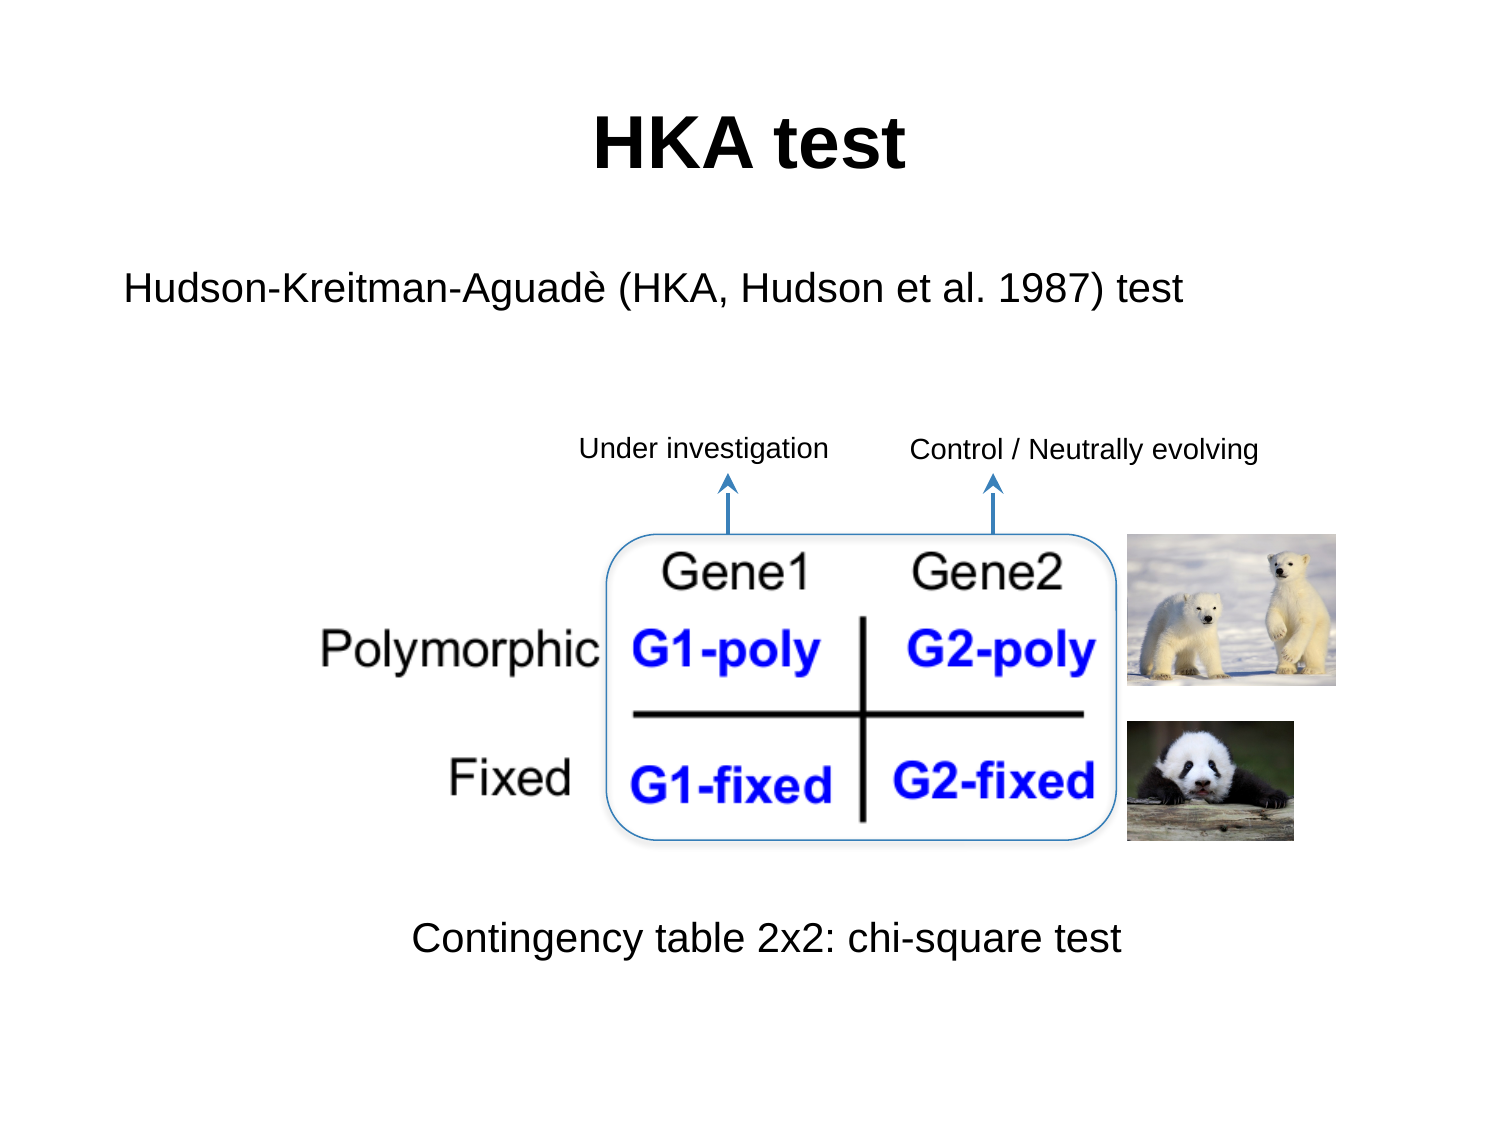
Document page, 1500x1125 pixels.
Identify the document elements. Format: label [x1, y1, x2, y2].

text_box [894, 422, 1277, 535]
title [75, 45, 1425, 233]
text_box [731, 479, 735, 492]
text_box [997, 480, 1001, 492]
text_box [563, 421, 847, 535]
picture [287, 519, 1336, 841]
list [75, 245, 1425, 989]
